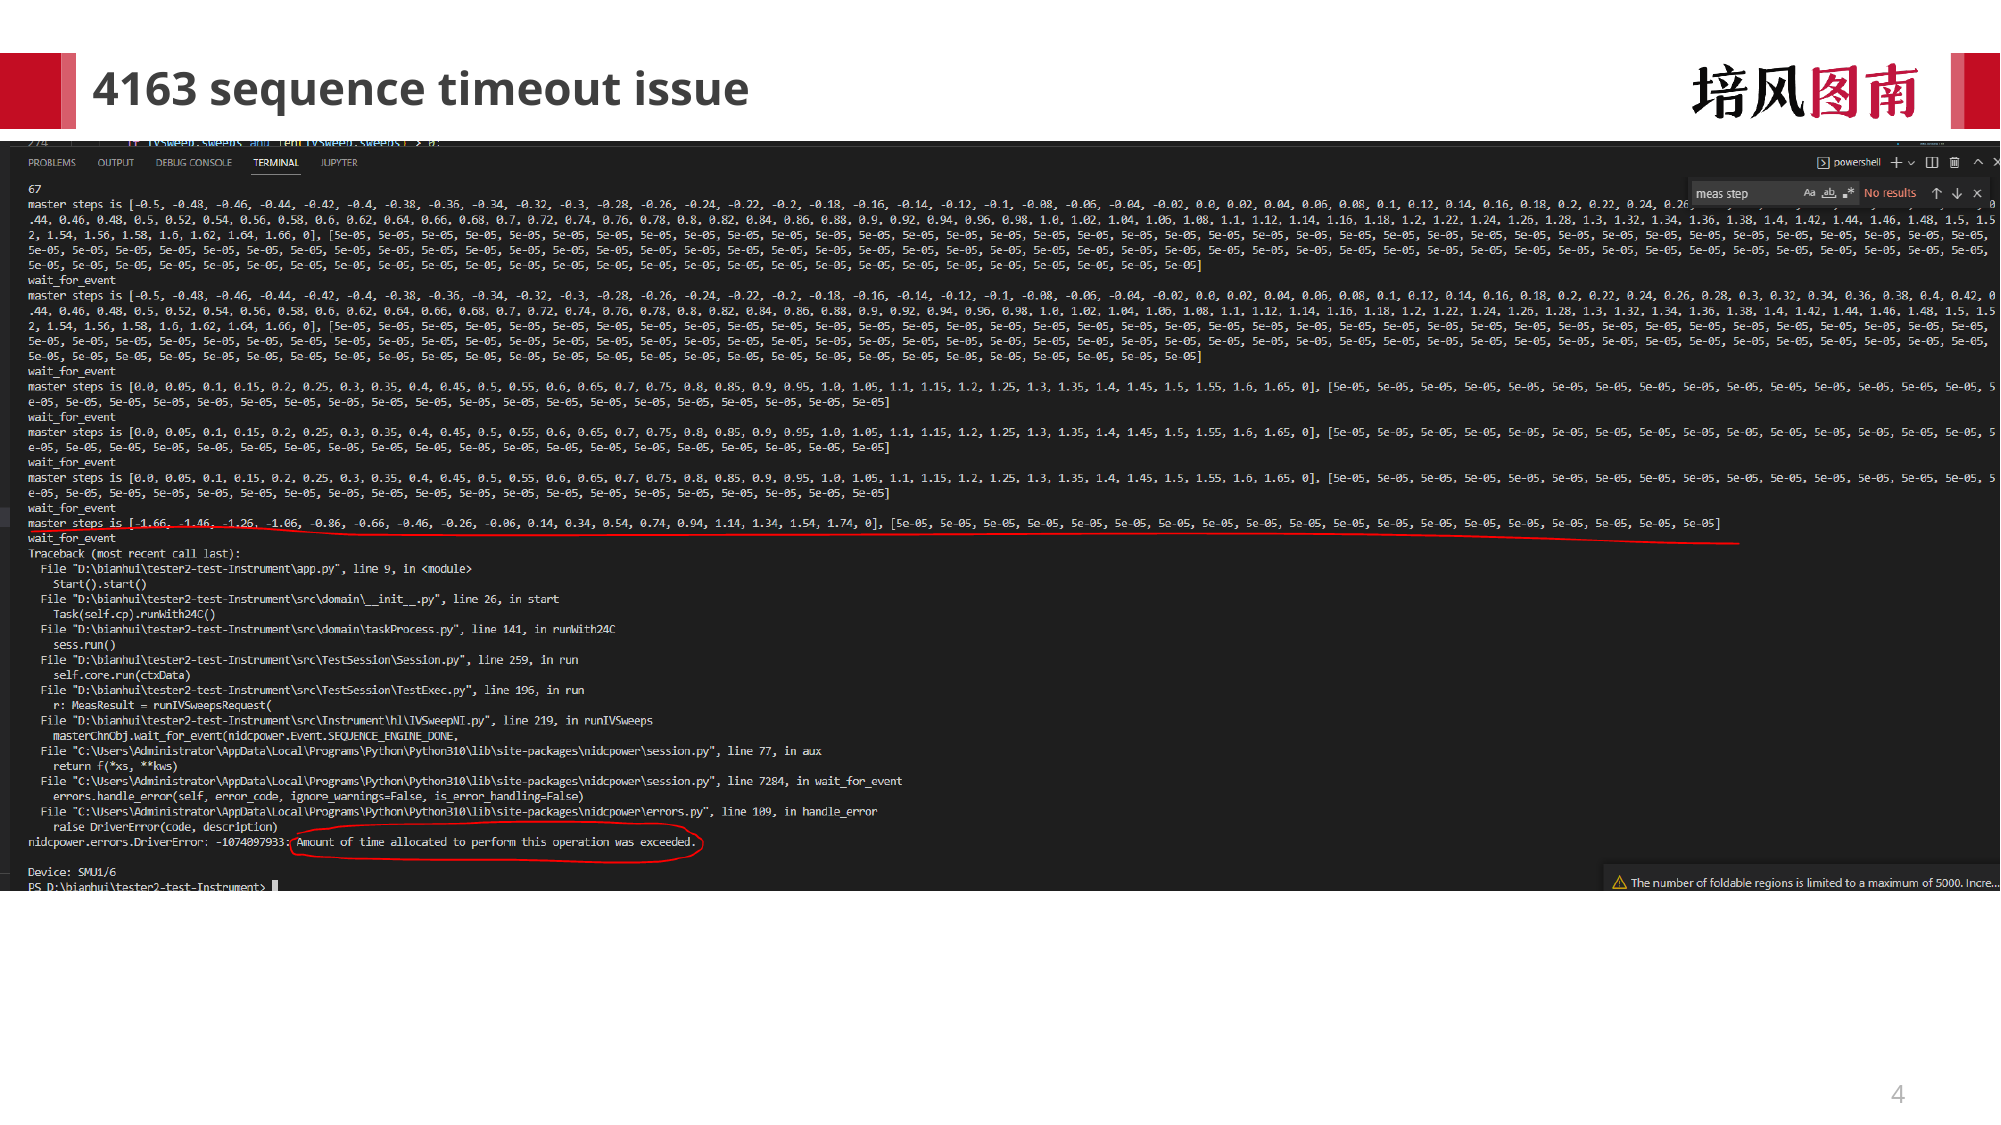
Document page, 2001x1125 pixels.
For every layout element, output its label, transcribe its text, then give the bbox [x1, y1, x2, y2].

picture [0, 141, 2000, 891]
picture [1688, 61, 1921, 123]
slide_number 4 [1838, 1064, 1921, 1125]
title 4163 sequence timeout issue [77, 58, 1586, 122]
